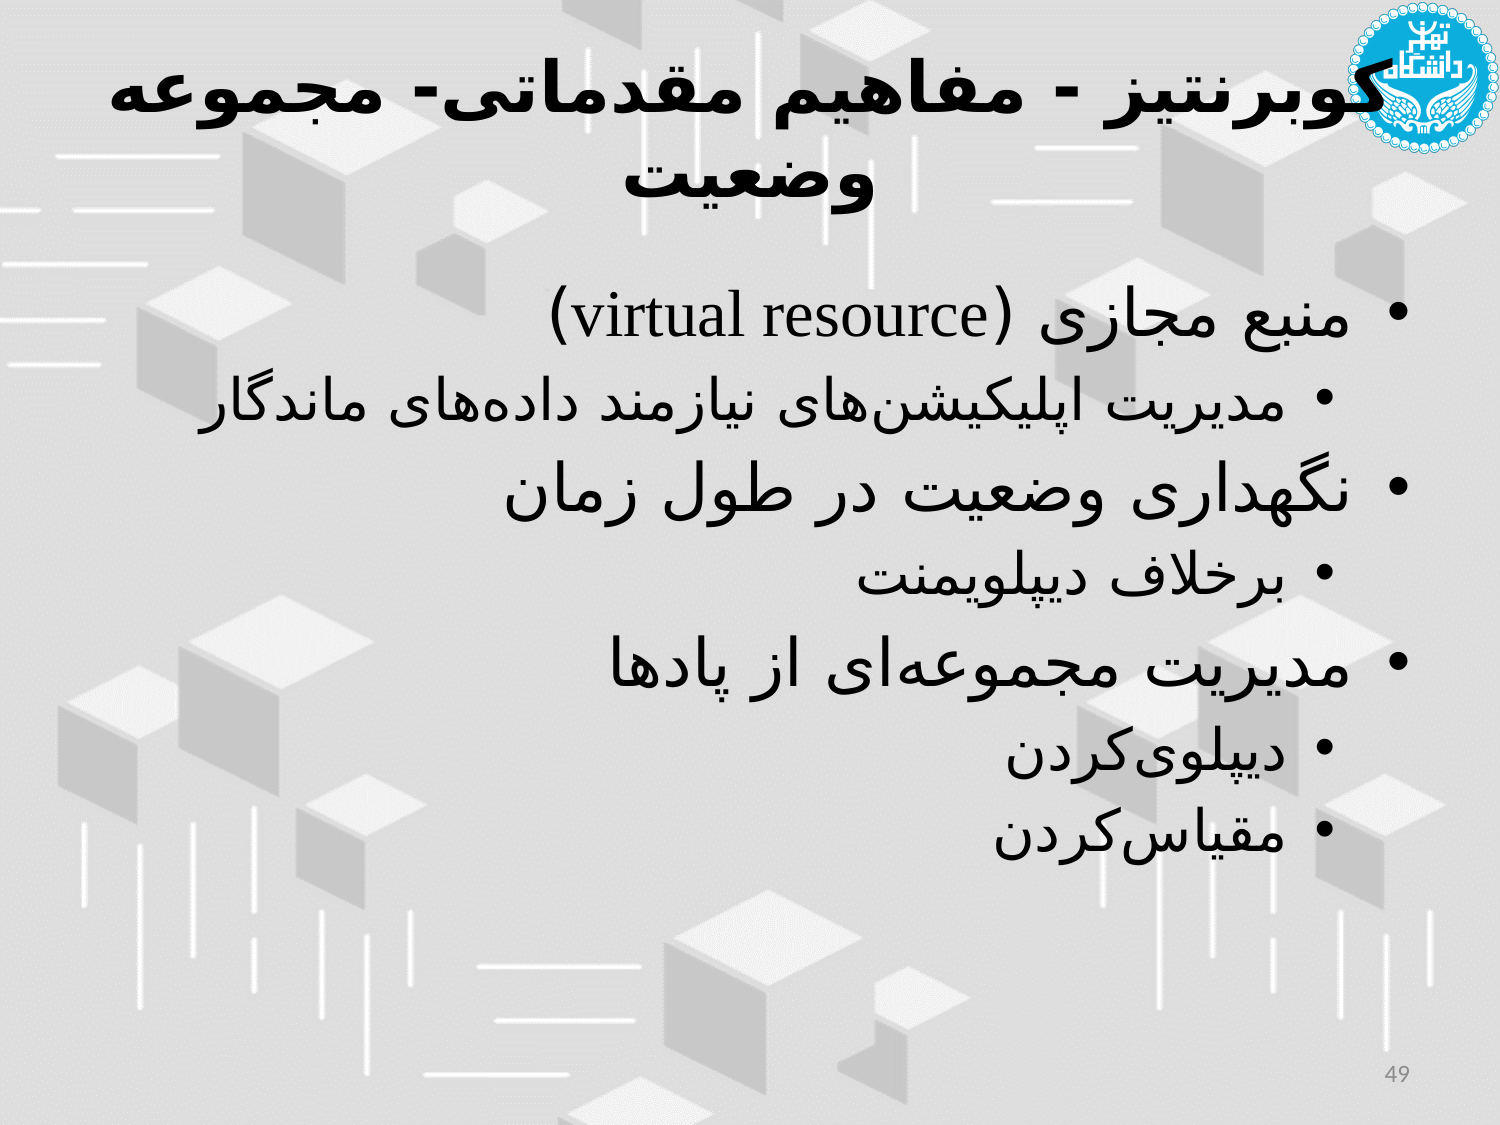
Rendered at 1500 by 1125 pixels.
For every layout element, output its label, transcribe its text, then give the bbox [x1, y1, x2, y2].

slide_number 49 [1074, 1043, 1425, 1103]
picture [0, 0, 1500, 1125]
title کوبرنتیز - مفاهیم مقدماتی- مجموعه وضعیت [56, 32, 1443, 221]
list منبع مجازی (virtual resource) مدیریت اپلیکیشن‌های نیازمند داده‌های ماندگار نگهداری وضعیت در طول زمان برخلاف دیپلویمنت مدیریت مجموعه‌ای از پادها دیپلوی‌کردن مقیاس‌کردن [75, 262, 1425, 1043]
